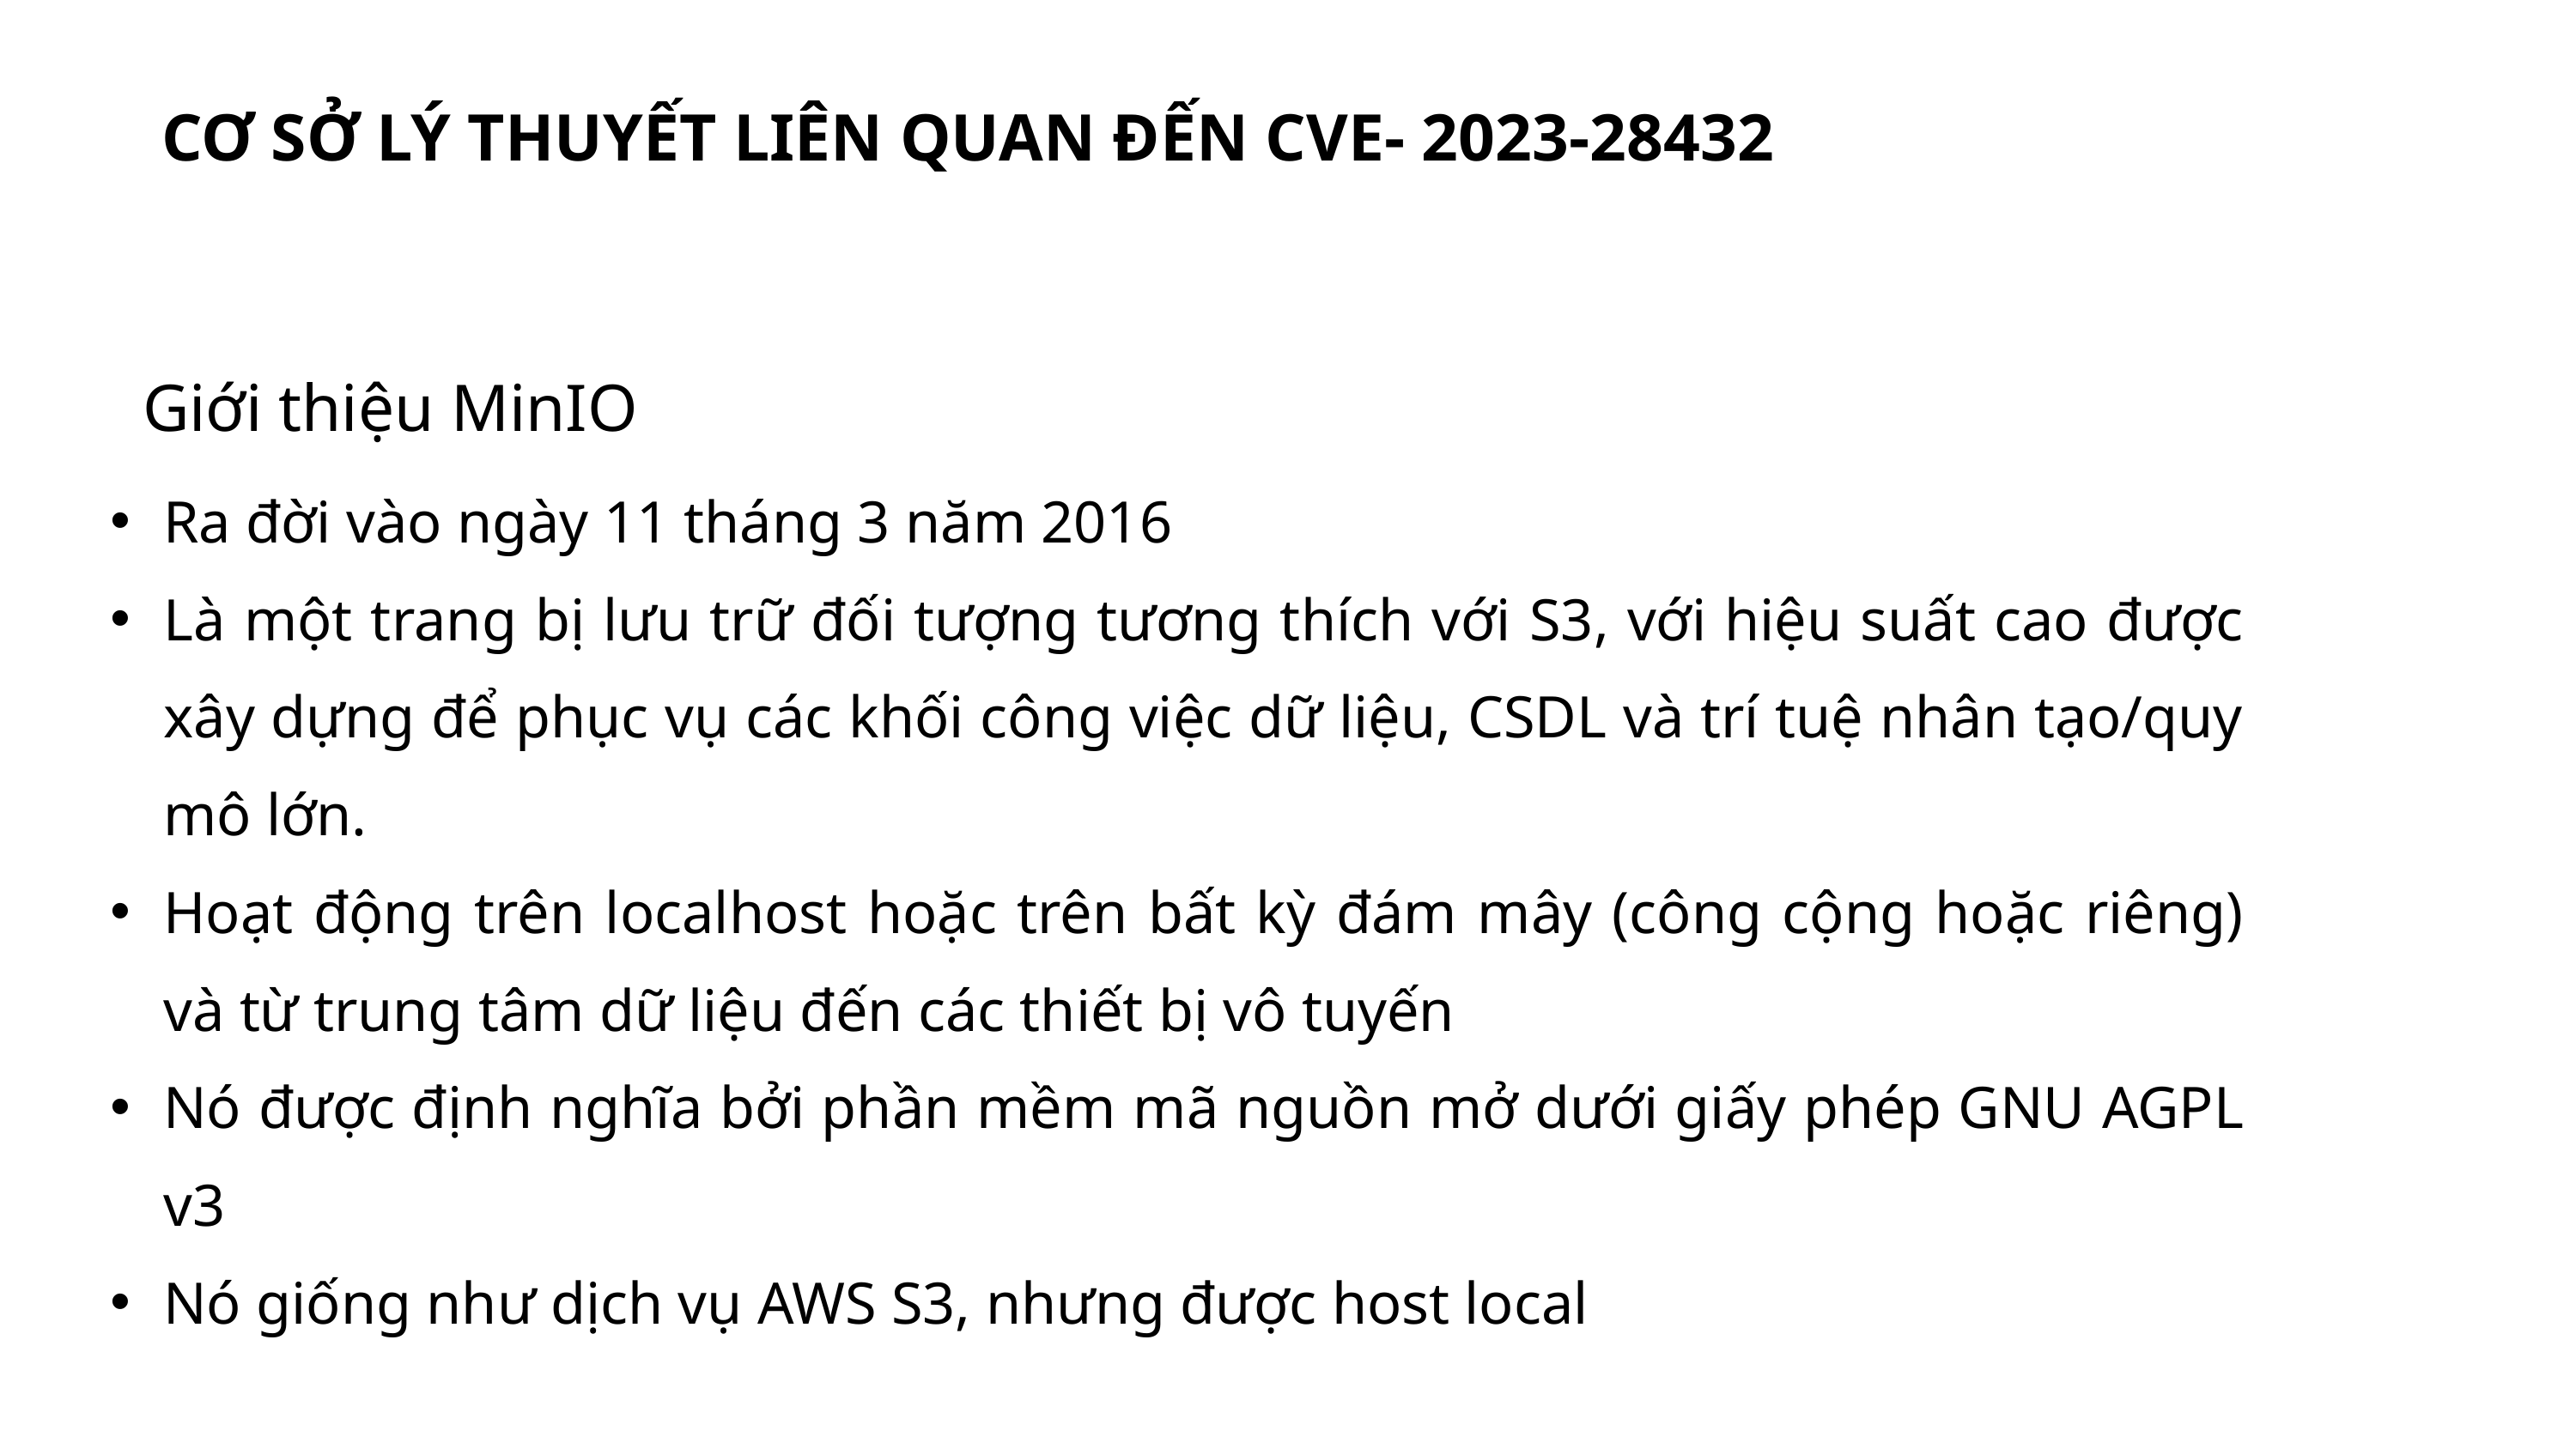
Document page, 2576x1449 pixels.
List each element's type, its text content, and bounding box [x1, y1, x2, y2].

text_box Giới thiệu MinIO [60, 326, 720, 445]
text_box Ra đời vào ngày 11 tháng 3 năm 2016 Là một trang bị lưu trữ đối tượng tương thích với S3, với hiệu suất cao được xây dựng để phục vụ các khối công việc dữ liệu, CSDL và trí tuệ nhân tạo/quy mô lớn. Hoạt động trên localhost hoặc trên bất kỳ đám mây (công cộng hoặc riêng) và từ trung tâm dữ liệu đến các thiết bị vô tuyến Nó được định nghĩa bởi phần mềm mã nguồn mở dưới giấy phép GNU AGPL v3 Nó giống như dịch vụ AWS S3, nhưng được host local [57, 456, 2246, 1336]
text_box CƠ SỞ LÝ THUYẾT LIÊN QUAN ĐẾN CVE- 2023-28432 [57, 36, 1881, 174]
